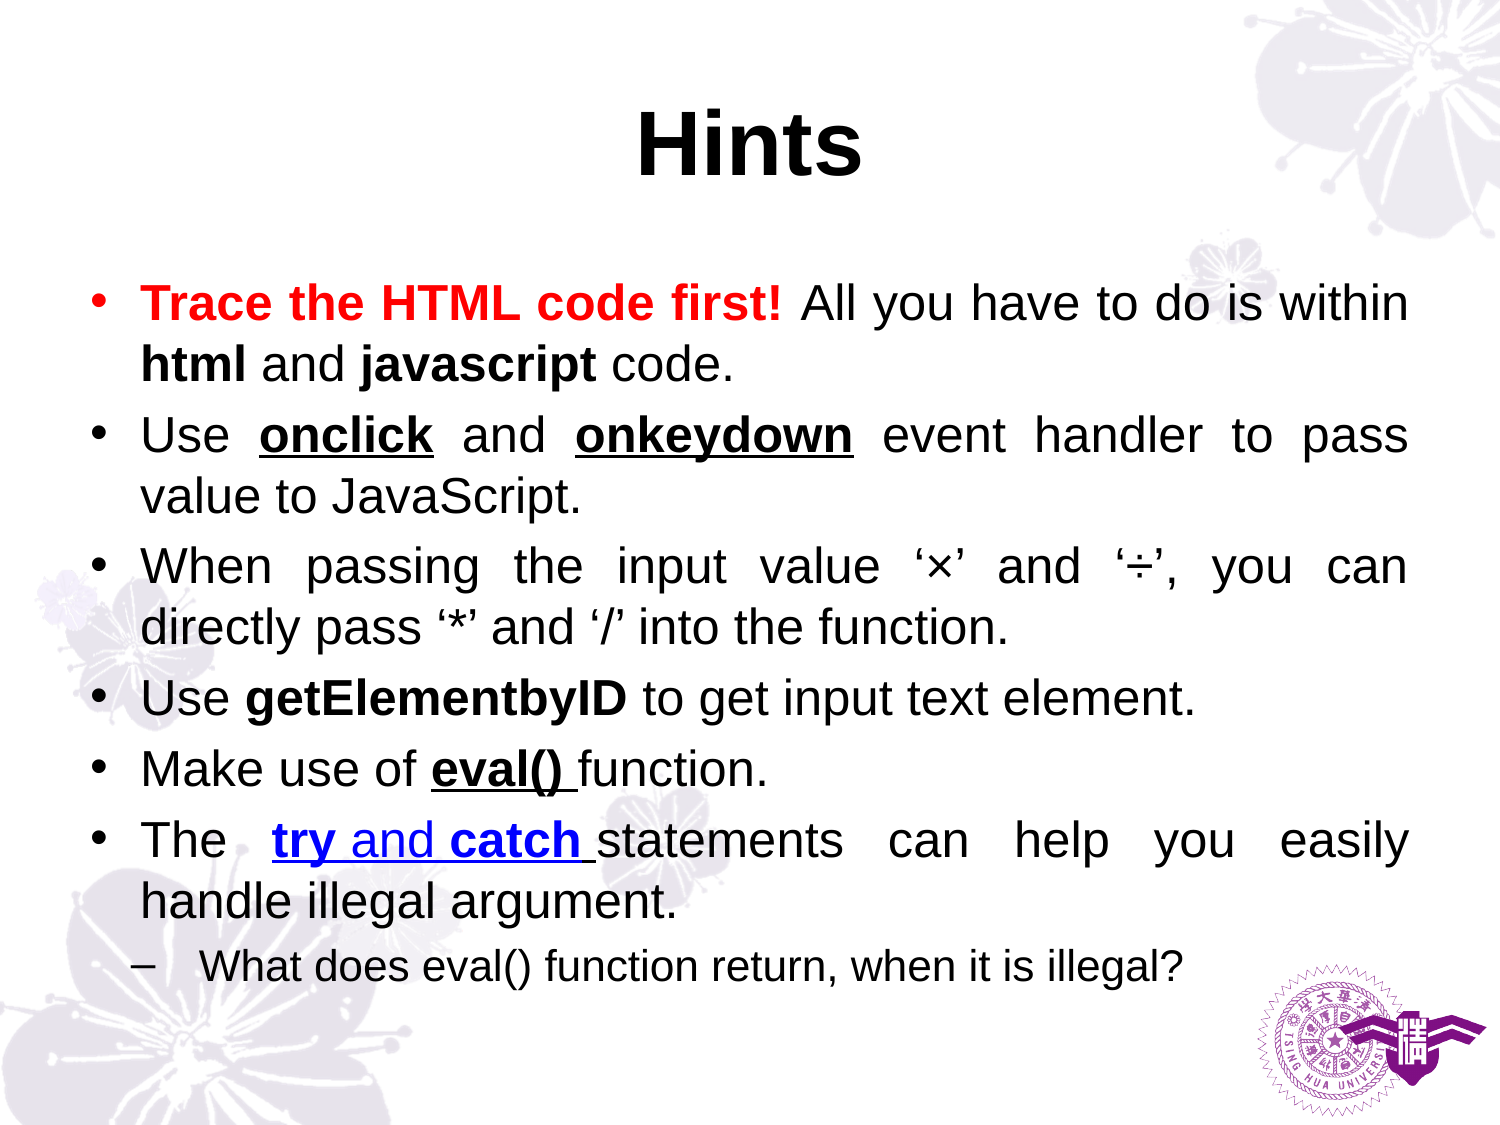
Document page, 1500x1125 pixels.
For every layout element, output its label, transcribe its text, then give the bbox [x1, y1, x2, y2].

list Trace the HTML code first! All you have to do is within html and javascript code. Use onclick and onkeydown event handler to pass value to JavaScript. When passing the input value ‘×’ and ‘÷’, you can directly pass ‘*’ and ‘/’ into the function. Use getElementbyID to get input text element. Make use of eval() function. The try and catch statements can help you easily handle illegal argument. What does eval() function return, when it is illegal? [75, 262, 1425, 1005]
title Hints [75, 45, 1425, 233]
picture [0, 0, 1500, 1125]
